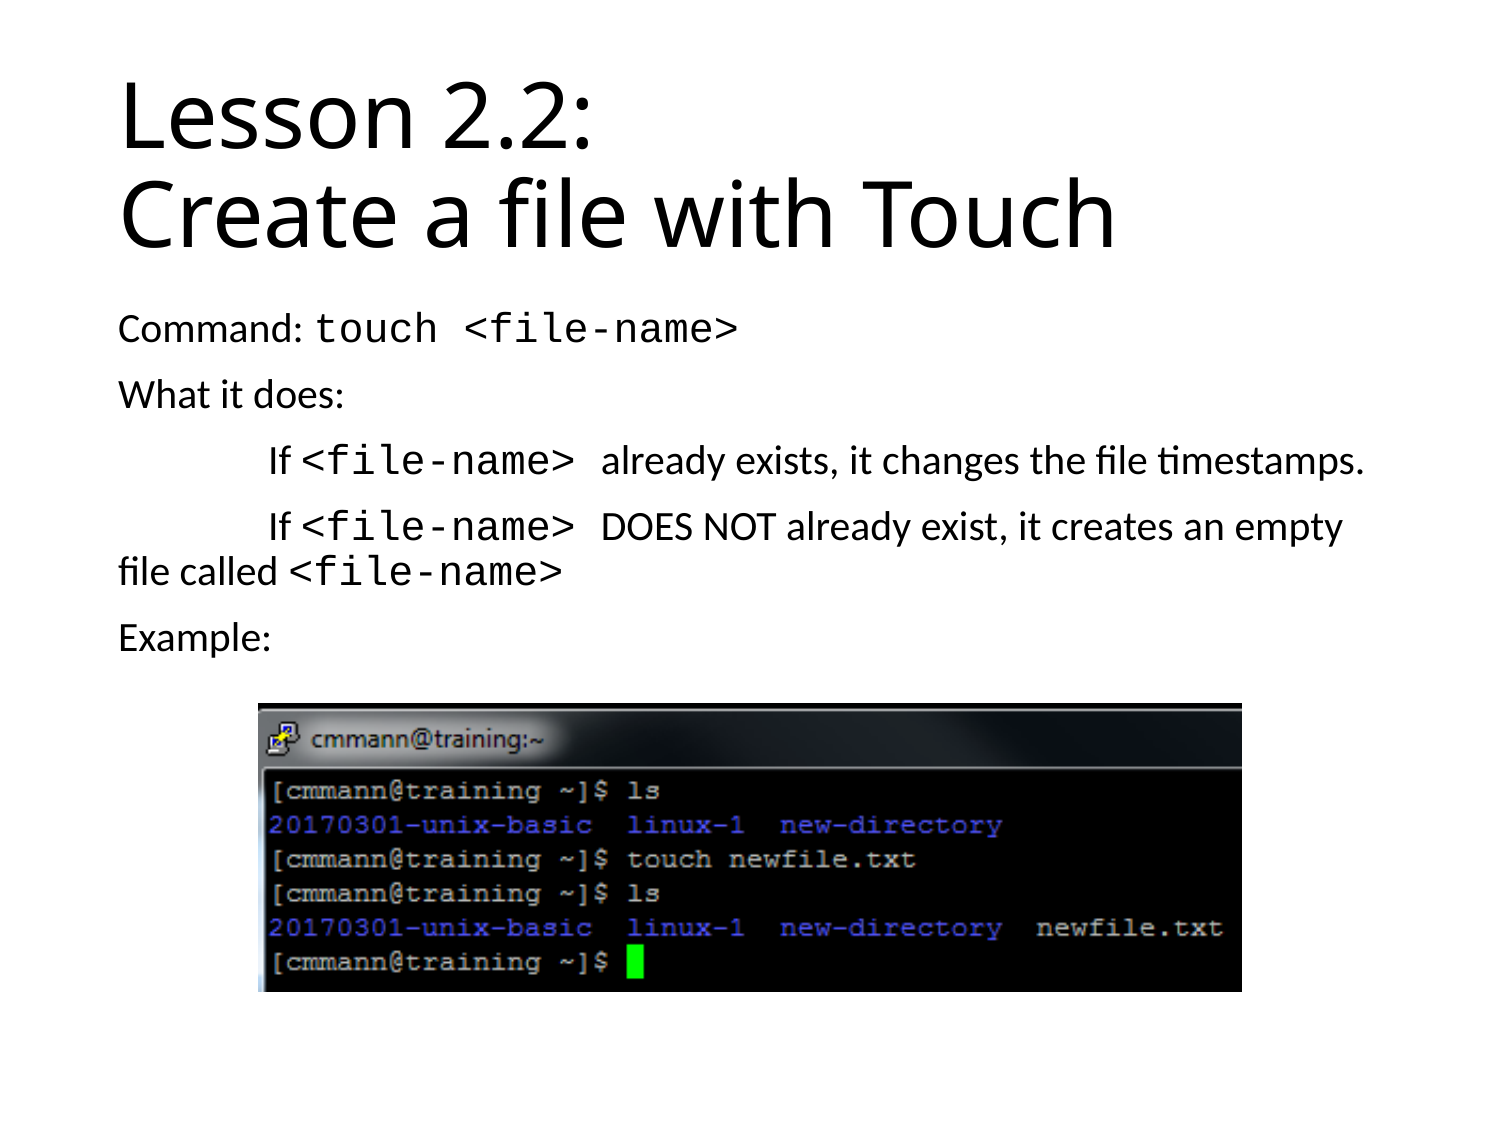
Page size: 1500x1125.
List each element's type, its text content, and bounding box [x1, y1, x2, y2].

picture [258, 703, 1242, 992]
list Command: touch <file-name> What it does: If <file-name> already exists, it changes the file timestamps. If <file-name> DOES NOT already exist, it creates an empty file called <file-name> Example: [103, 299, 1397, 1014]
title Lesson 2.2: Create a file with Touch [103, 59, 1397, 278]
